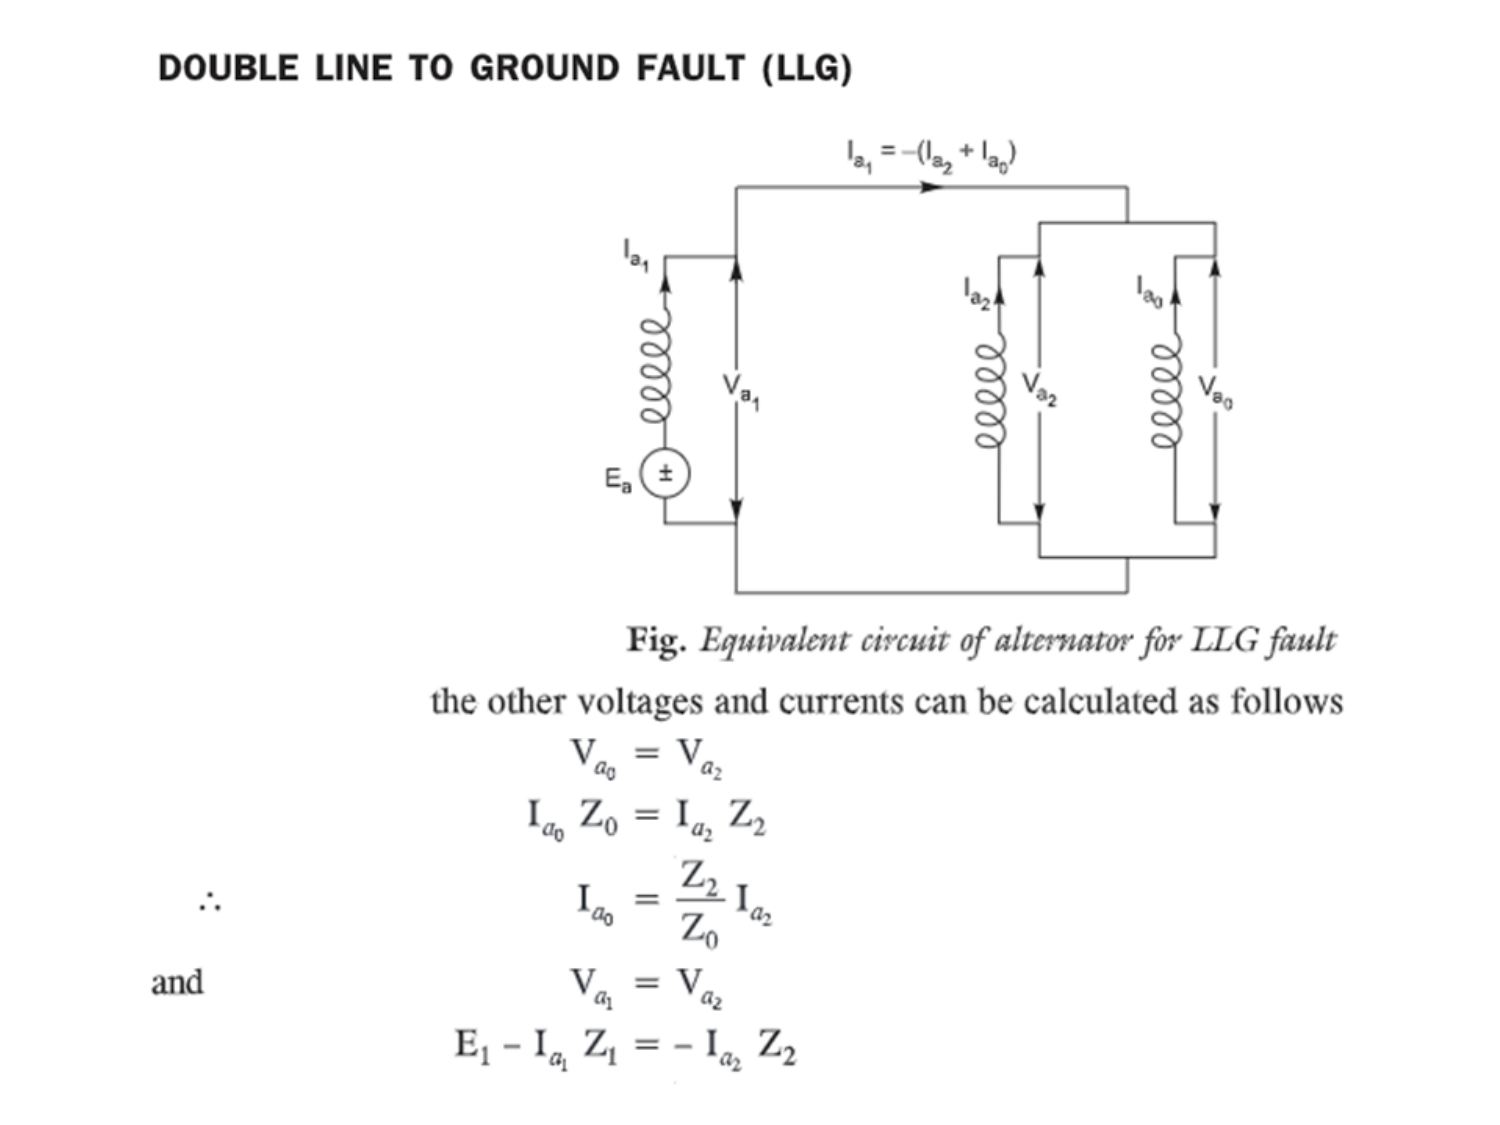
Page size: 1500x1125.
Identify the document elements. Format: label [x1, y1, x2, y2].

picture [125, 39, 1375, 1086]
